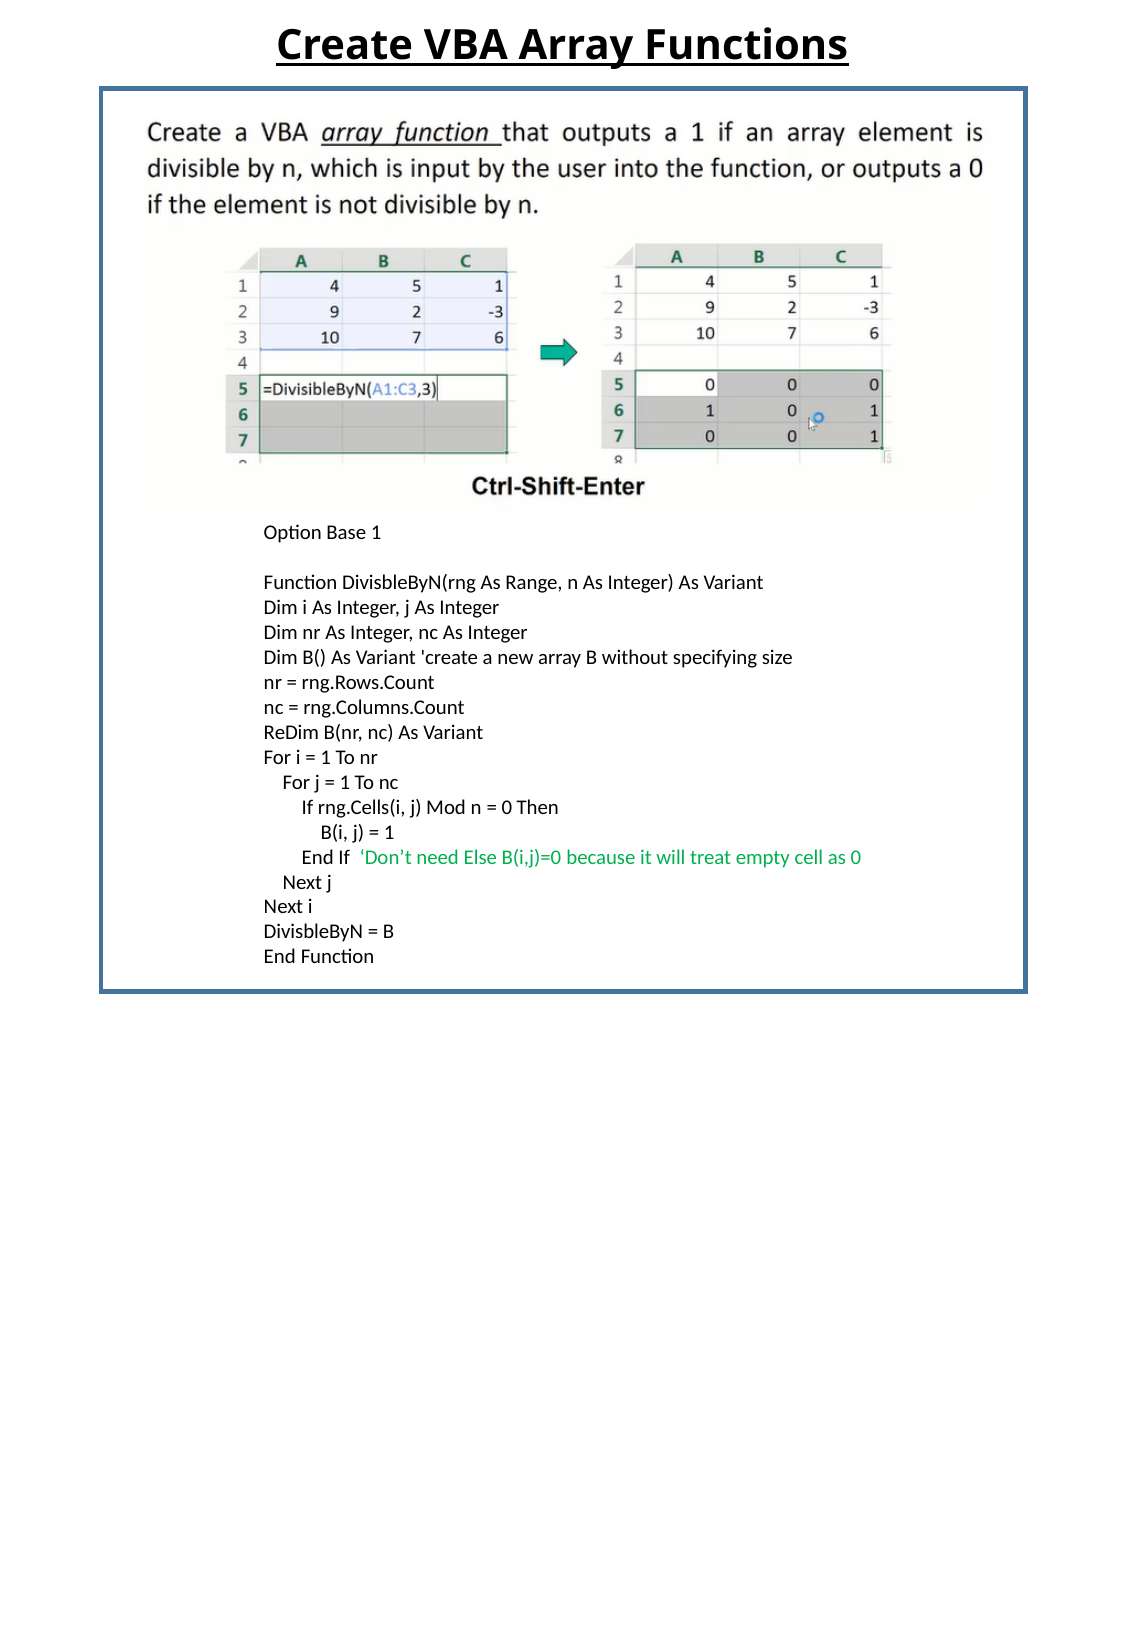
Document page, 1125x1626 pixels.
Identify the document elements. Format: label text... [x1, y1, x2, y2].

text_box [100, 87, 1026, 992]
picture [140, 116, 991, 511]
text_box Create VBA Array Functions [261, 10, 870, 76]
